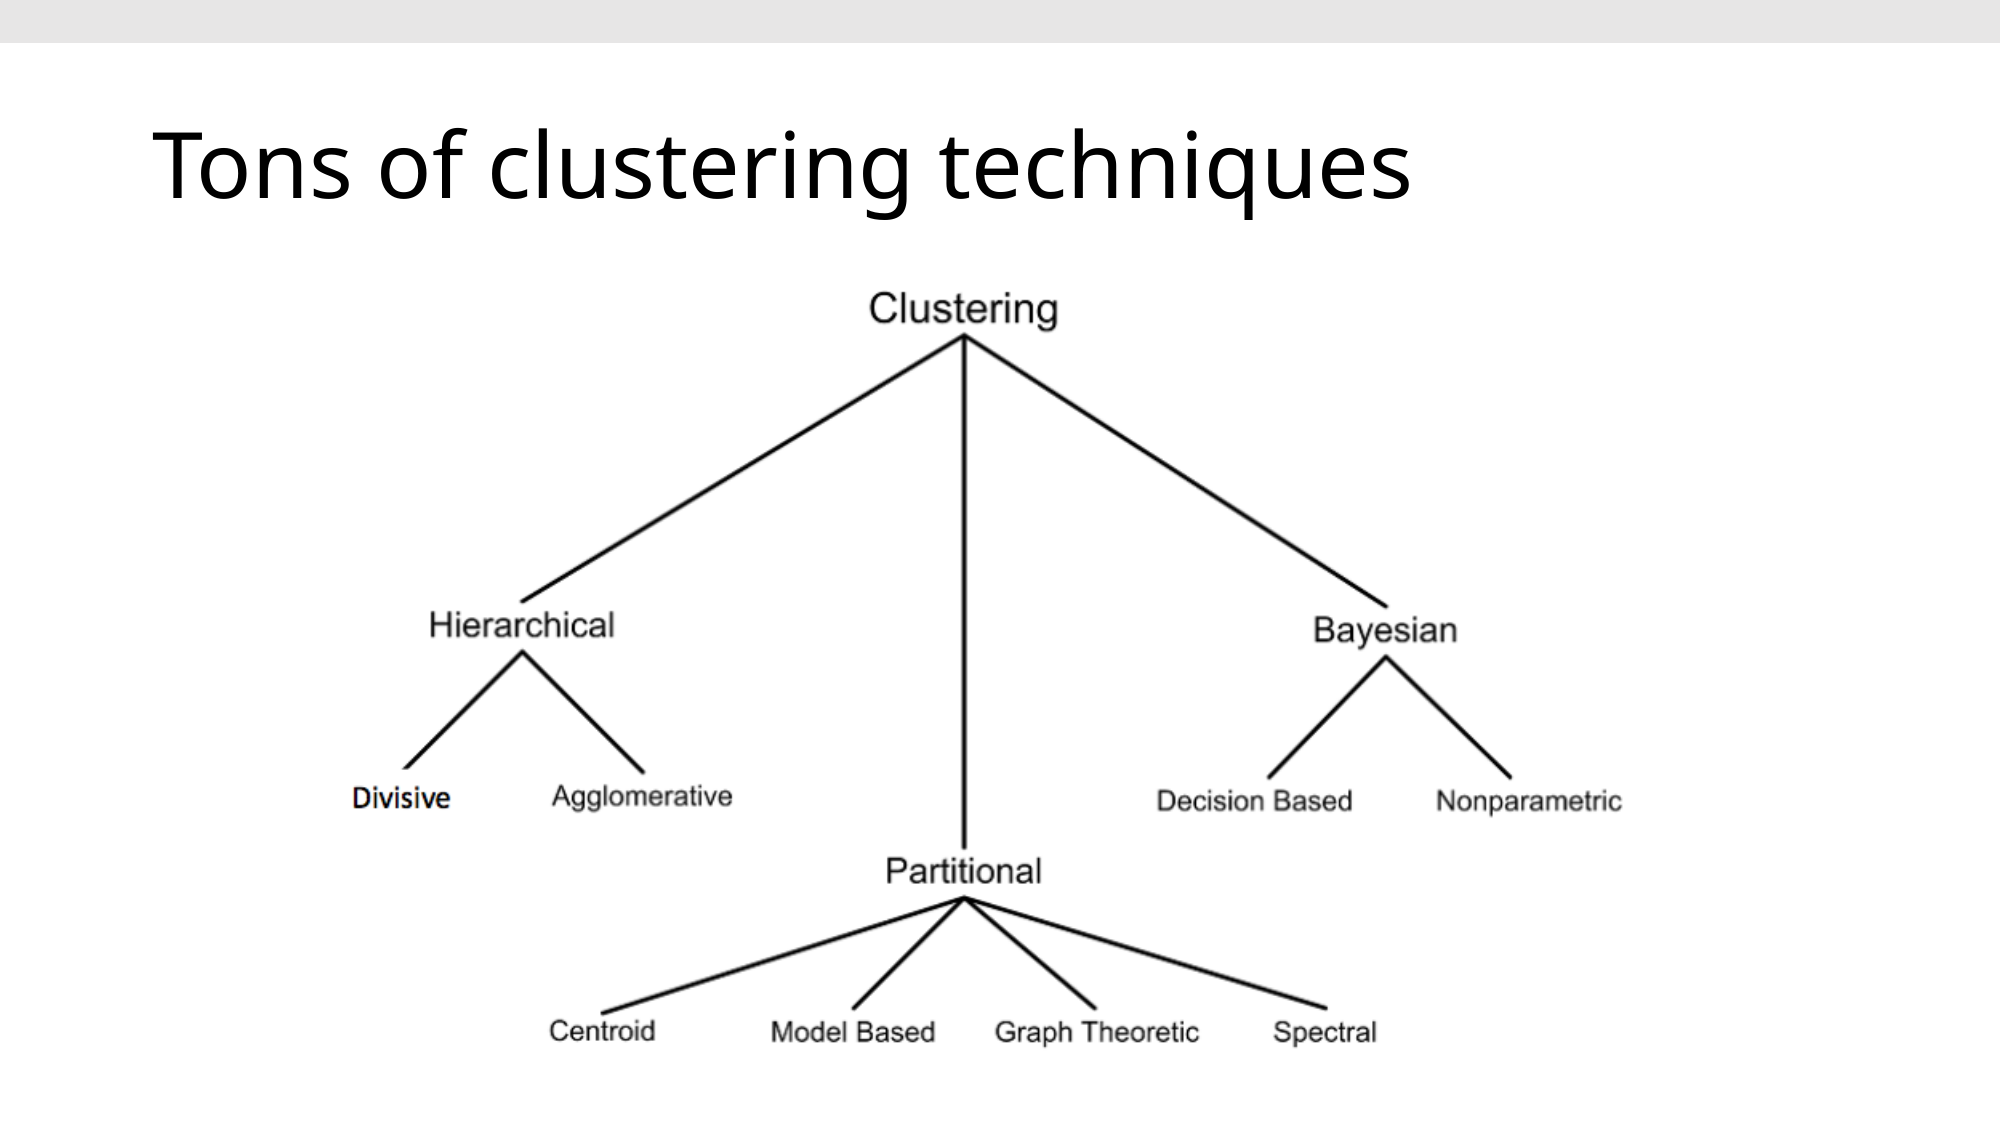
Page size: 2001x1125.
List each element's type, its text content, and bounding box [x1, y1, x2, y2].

text_box [0, 0, 2000, 44]
title Tons of clustering techniques [137, 59, 1863, 278]
picture [271, 233, 1661, 1105]
